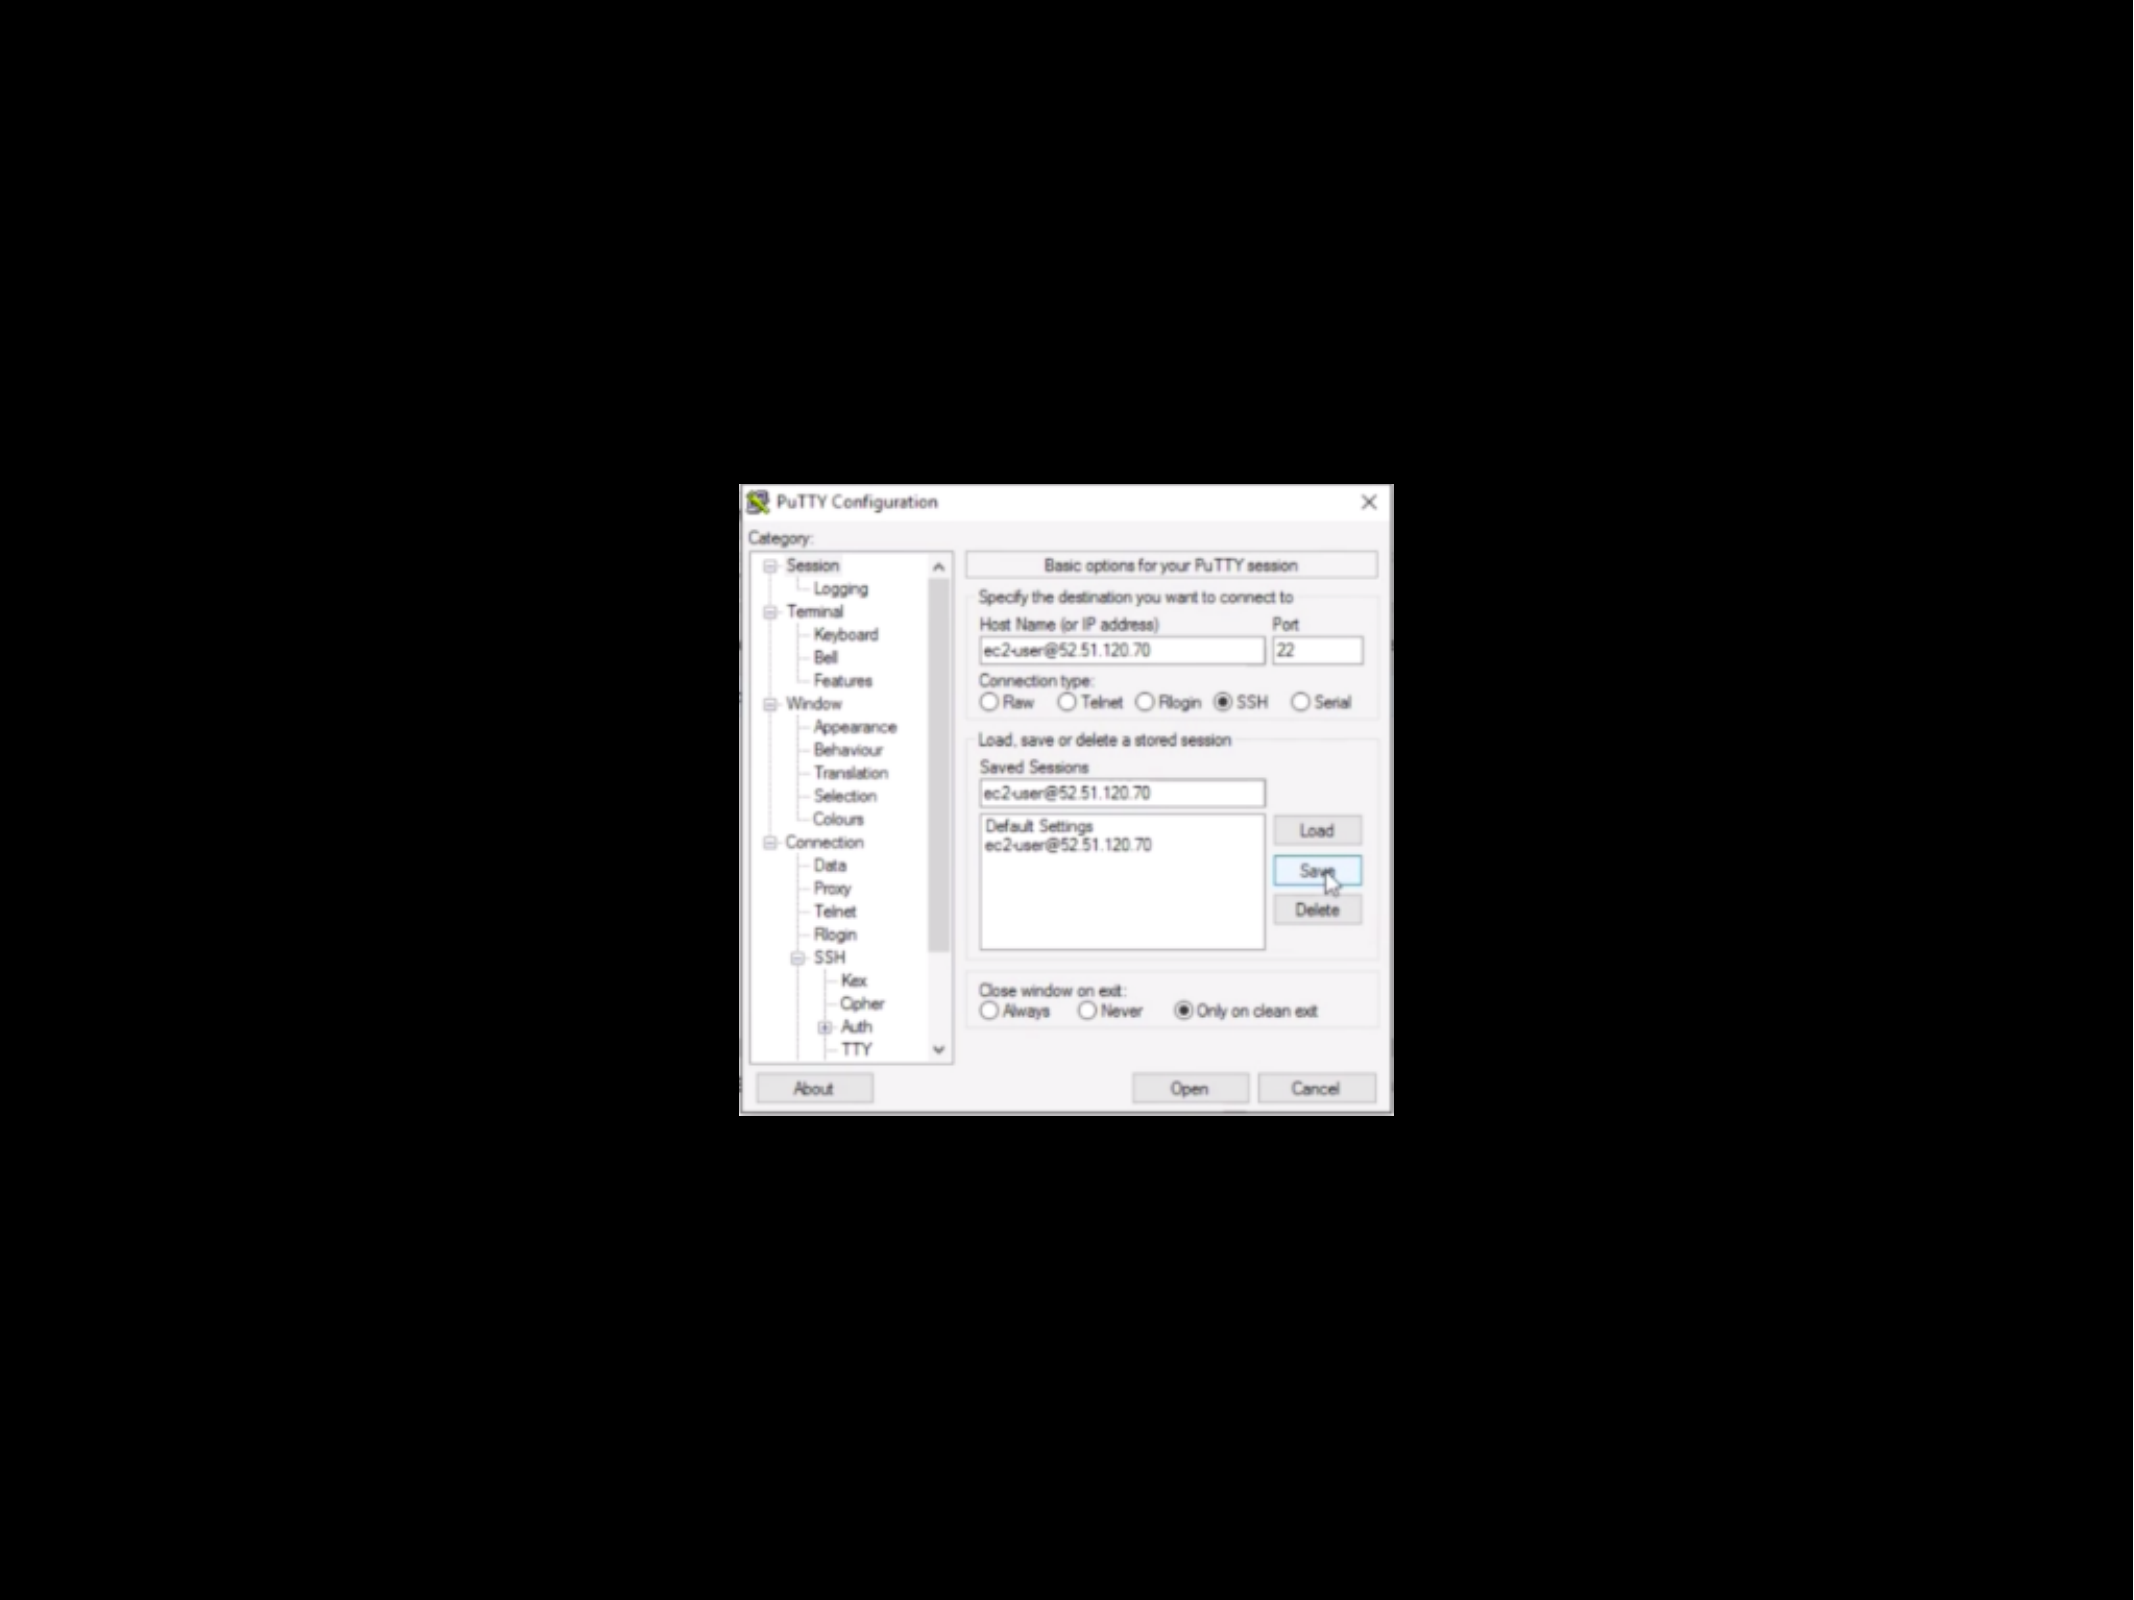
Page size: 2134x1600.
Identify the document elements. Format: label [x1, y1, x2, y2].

picture [739, 484, 1394, 1116]
